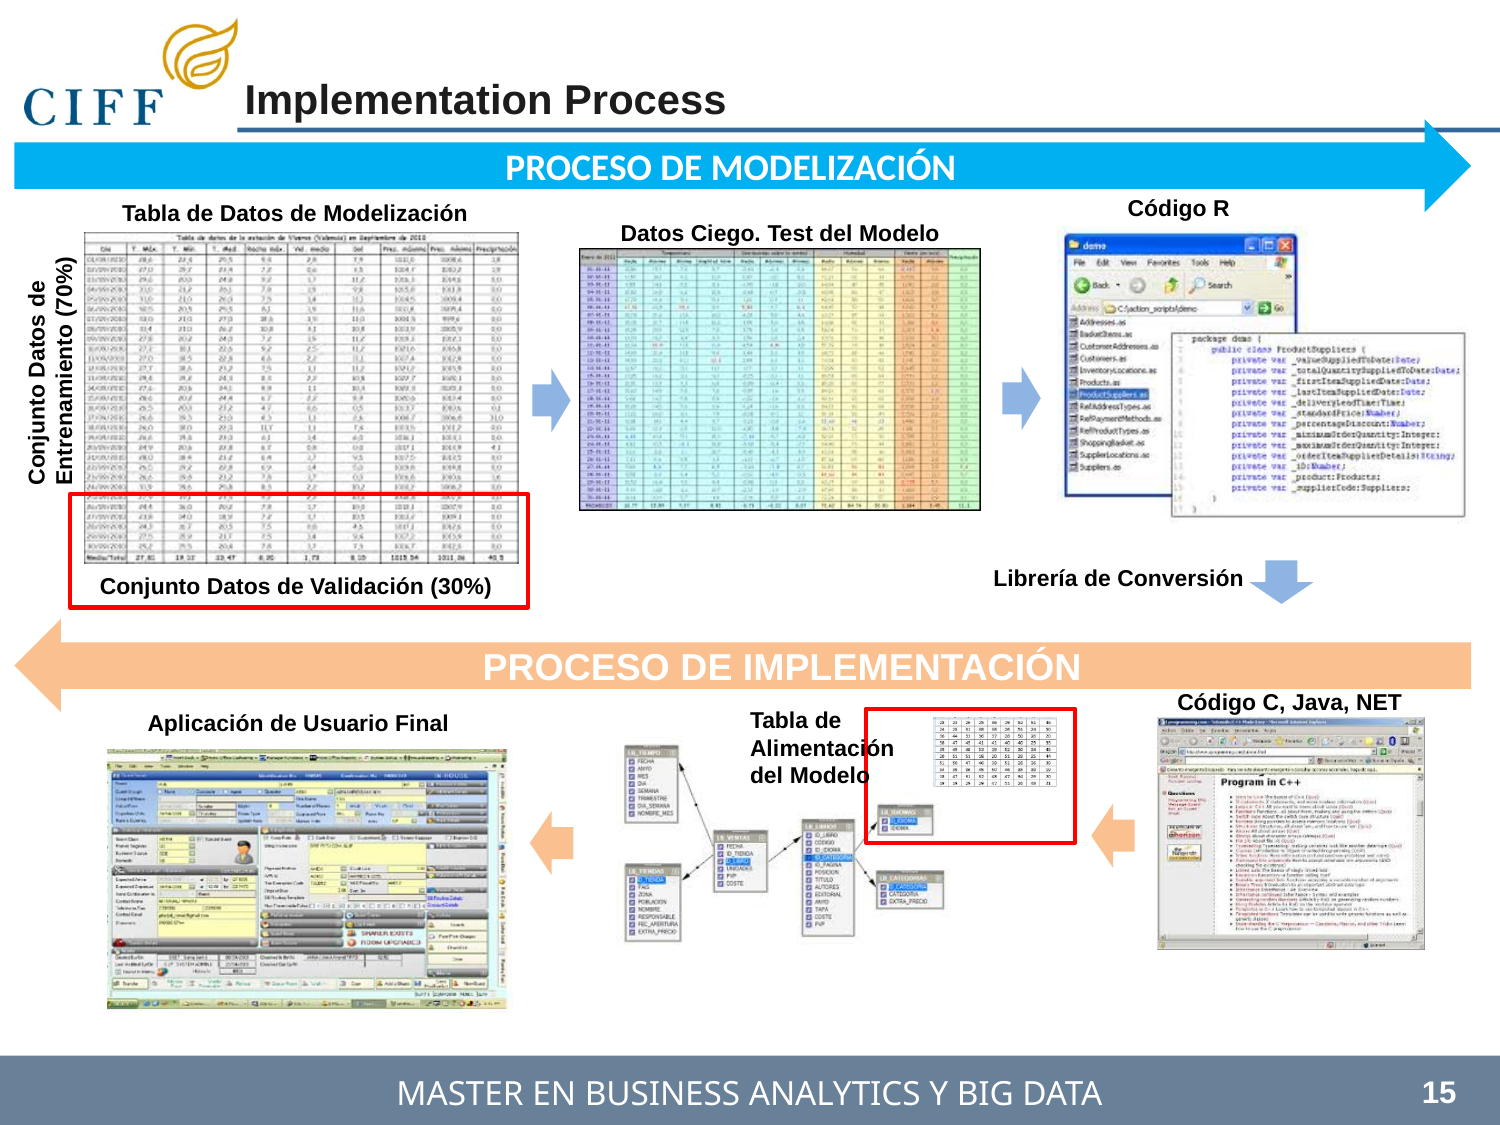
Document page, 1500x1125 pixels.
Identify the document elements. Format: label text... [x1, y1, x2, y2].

text_box [14, 619, 467, 712]
text_box Código C, Java, NET [1162, 680, 1447, 723]
text_box Aplicación de Usuario Final [132, 701, 487, 744]
text_box Conjunto Datos de Entrenamiento (70%) [14, 227, 84, 501]
picture [616, 717, 1058, 951]
text_box [1091, 803, 1135, 868]
picture [1056, 226, 1472, 524]
text_box Tabla de Datos de Modelización [107, 190, 498, 231]
picture [24, 17, 229, 129]
text_box Implementation Process [229, 0, 1484, 131]
text_box Datos Ciego. Test del Modelo [605, 211, 961, 247]
text_box PROCESO DE MODELIZACIÓN [14, 131, 1472, 213]
text_box Tabla de Alimentación del Modelo [735, 698, 941, 734]
slide_number 15 [1385, 1064, 1494, 1121]
text_box Conjunto Datos de Validación (30%) [85, 572, 519, 607]
text_box PROCESO DE IMPLEMENTACIÓN [467, 635, 1142, 695]
text_box Código R [1112, 189, 1265, 224]
text_box [941, 708, 1075, 843]
picture [579, 248, 982, 511]
text_box [529, 811, 574, 876]
picture [83, 232, 519, 565]
text_box [1142, 642, 1472, 689]
picture [107, 749, 513, 1013]
picture [1157, 717, 1426, 951]
text_box [1264, 560, 1314, 604]
text_box [1002, 366, 1041, 431]
text_box Librería de Conversión [978, 555, 1264, 598]
text_box [532, 368, 571, 433]
text_box [70, 493, 529, 608]
